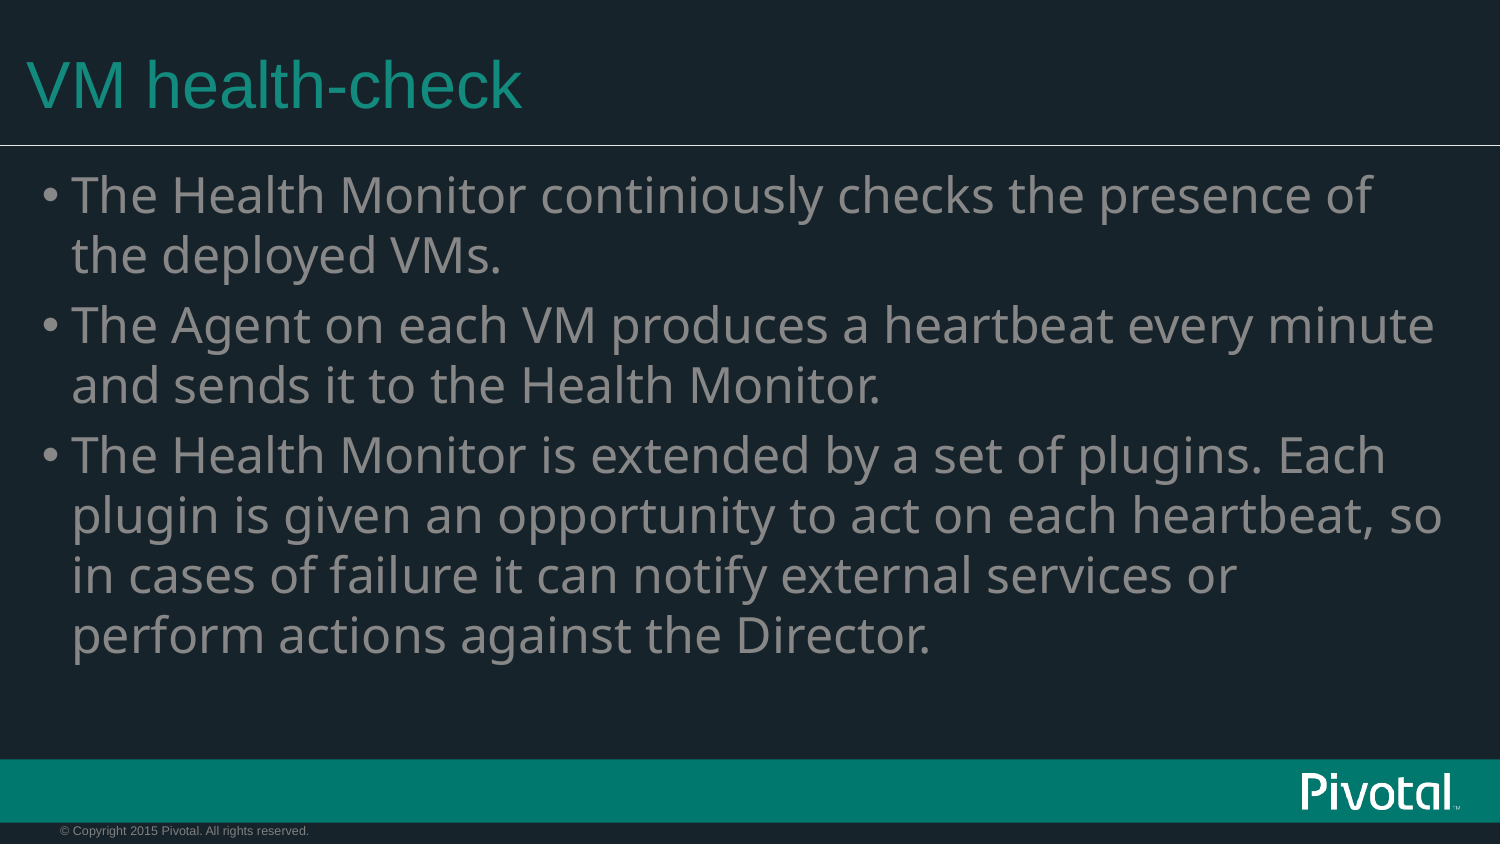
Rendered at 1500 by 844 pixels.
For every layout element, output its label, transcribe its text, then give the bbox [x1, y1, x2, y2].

picture [1302, 773, 1460, 810]
title VM health-check [26, 52, 1461, 113]
list The Health Monitor continiously checks the presence of the deployed VMs. The Agent on each VM produces a heartbeat every minute and sends it to the Health Monitor. The Health Monitor is extended by a set of plugins. Each plugin is given an opportunity to act on each heartbeat, so in cases of failure it can notify external services or perform actions against the Director. [26, 156, 1461, 735]
